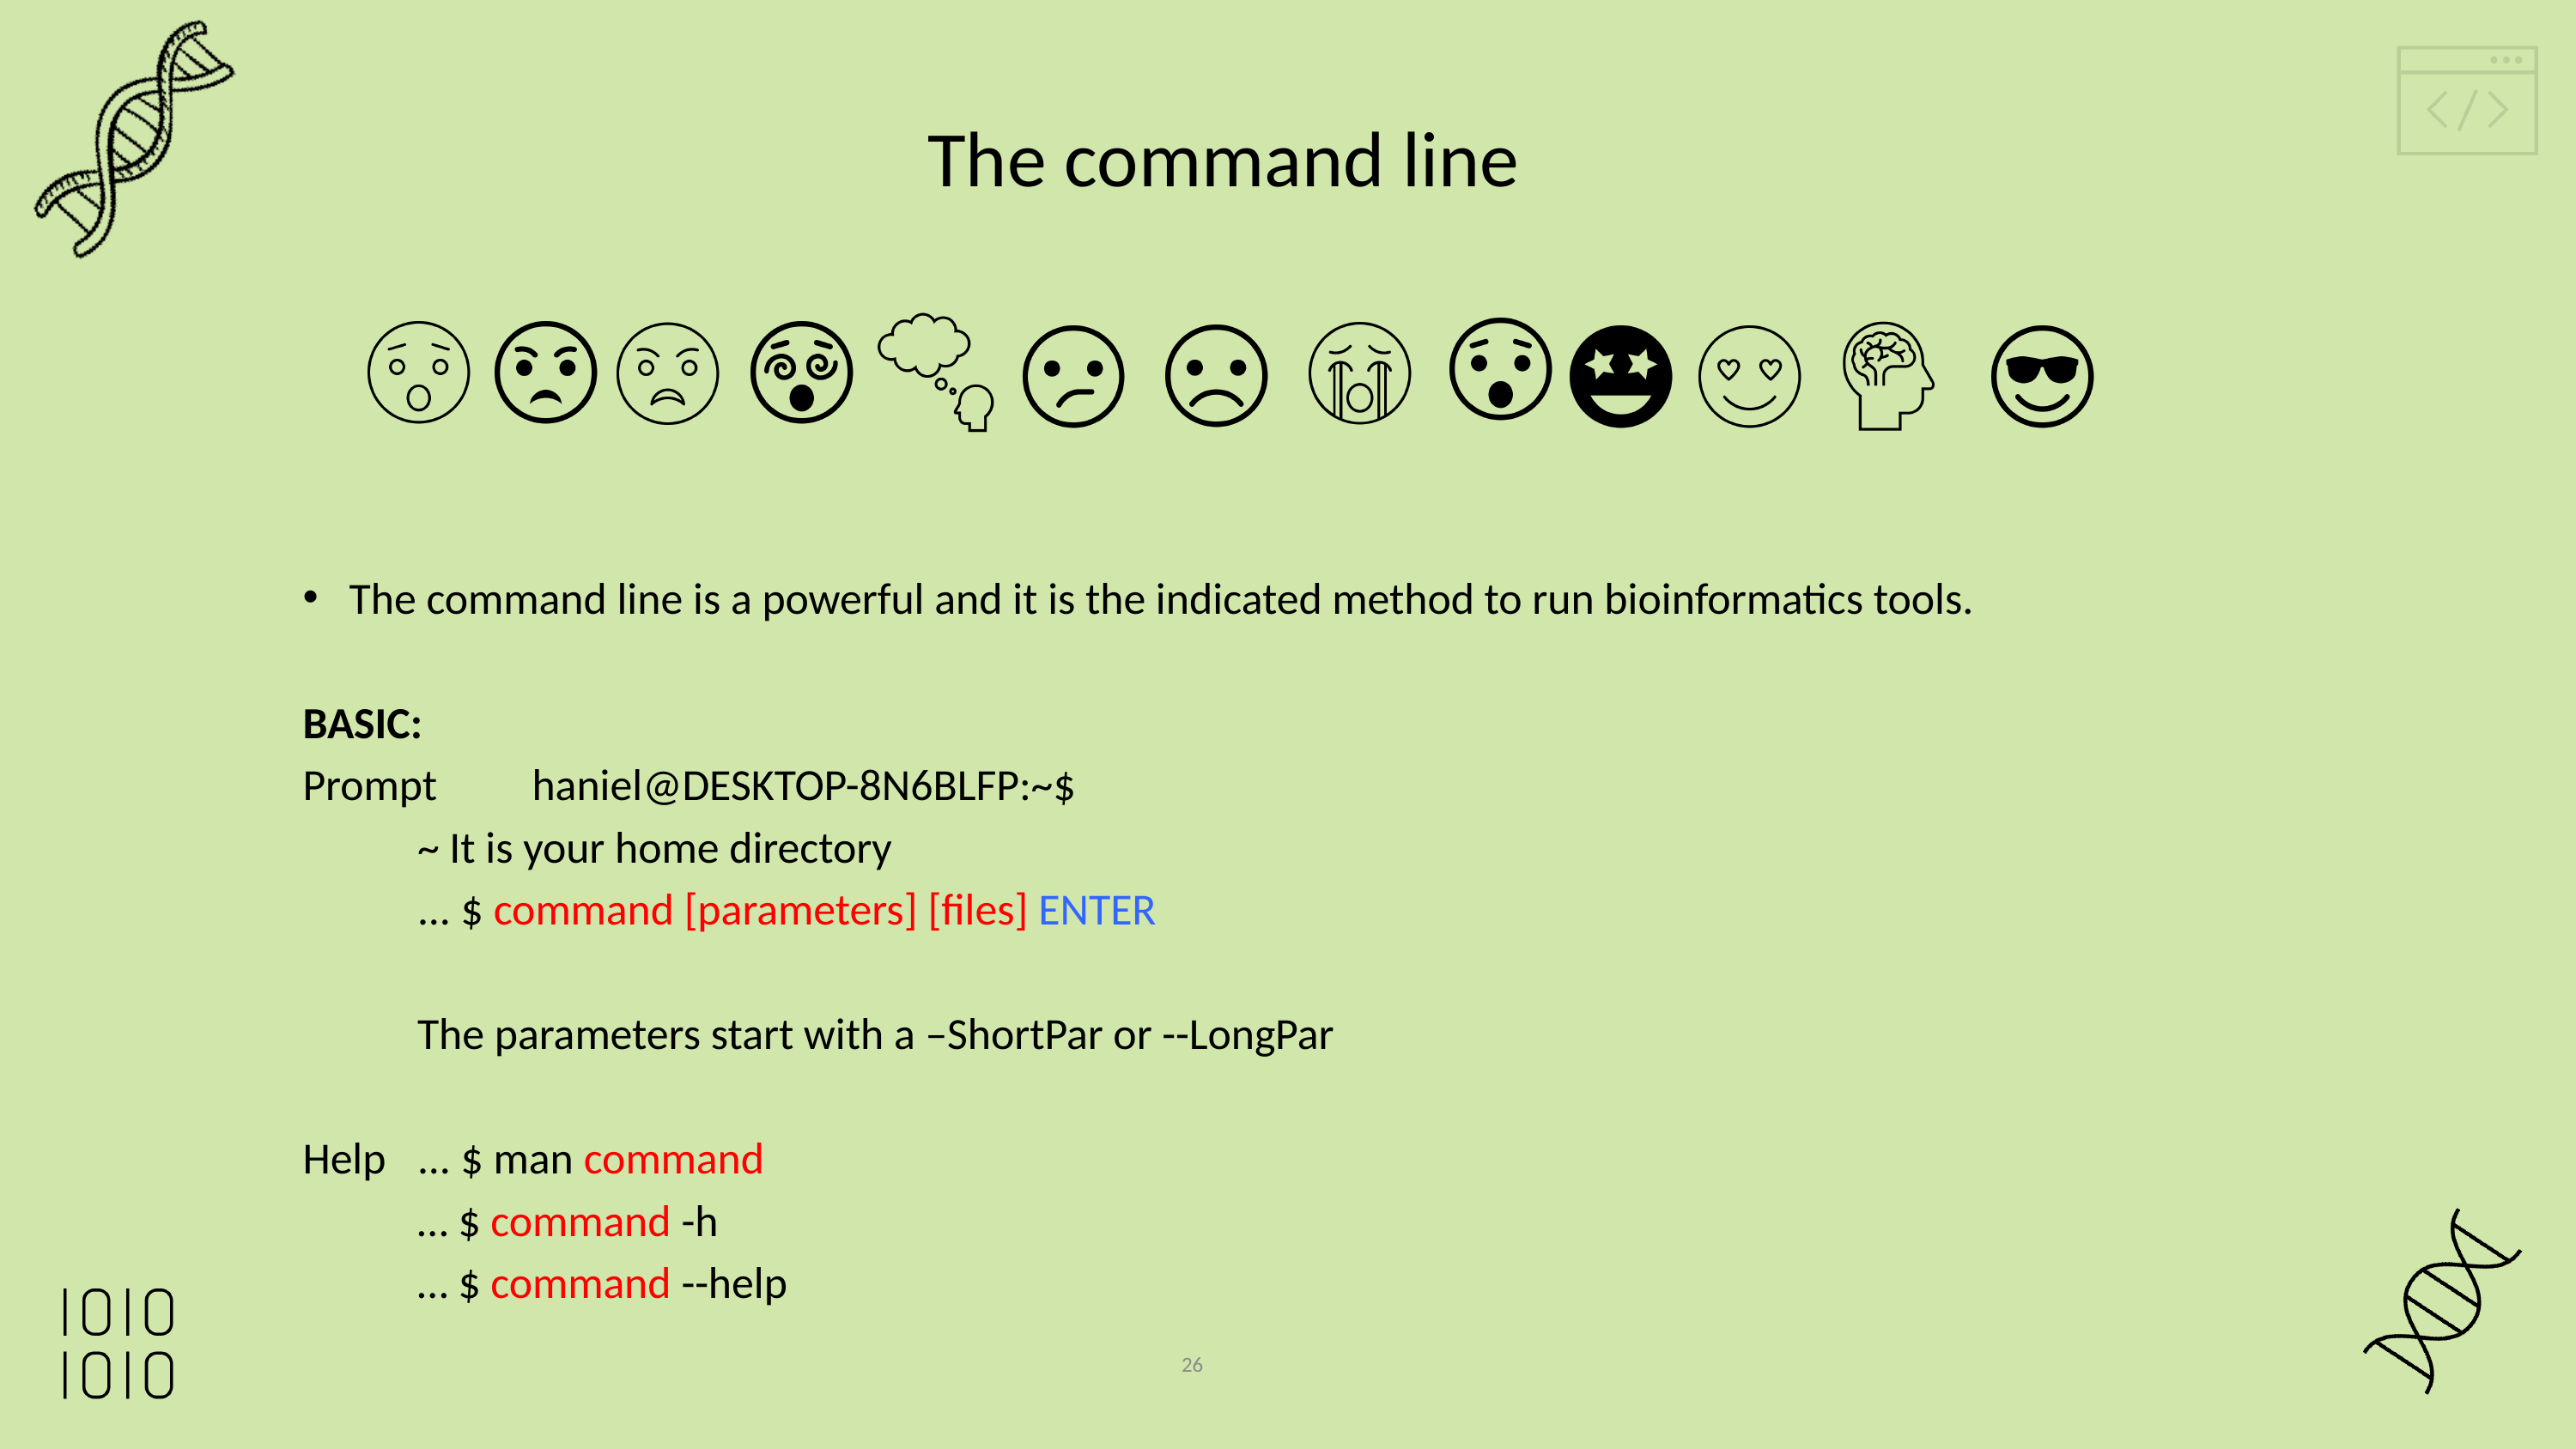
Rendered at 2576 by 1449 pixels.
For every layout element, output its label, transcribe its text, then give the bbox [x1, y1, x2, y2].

picture [354, 307, 732, 437]
picture [737, 307, 866, 437]
text_box The command line [826, 101, 1621, 220]
picture [1824, 312, 1953, 441]
picture [1294, 308, 1425, 438]
picture [1151, 310, 1281, 440]
picture [1008, 312, 1139, 441]
picture [0, 0, 289, 295]
picture [2382, 15, 2553, 185]
picture [870, 307, 1000, 437]
picture [2313, 1172, 2571, 1430]
picture [1436, 304, 1814, 441]
slide_number 26 [915, 1337, 1217, 1390]
picture [1978, 312, 2107, 441]
picture [42, 1268, 194, 1419]
text_box The command line is a powerful and it is the indicated method to run bioinformatics tools. BASIC: Prompt haniel@DESKTOP-8N6BLFP:~$ ~ It is your home directory ... $ command [parameters] [files] ENTER The parameters start with a –ShortPar or --LongPar Help ... $ man command … $ command -h … $ command --help [289, 562, 2275, 1315]
